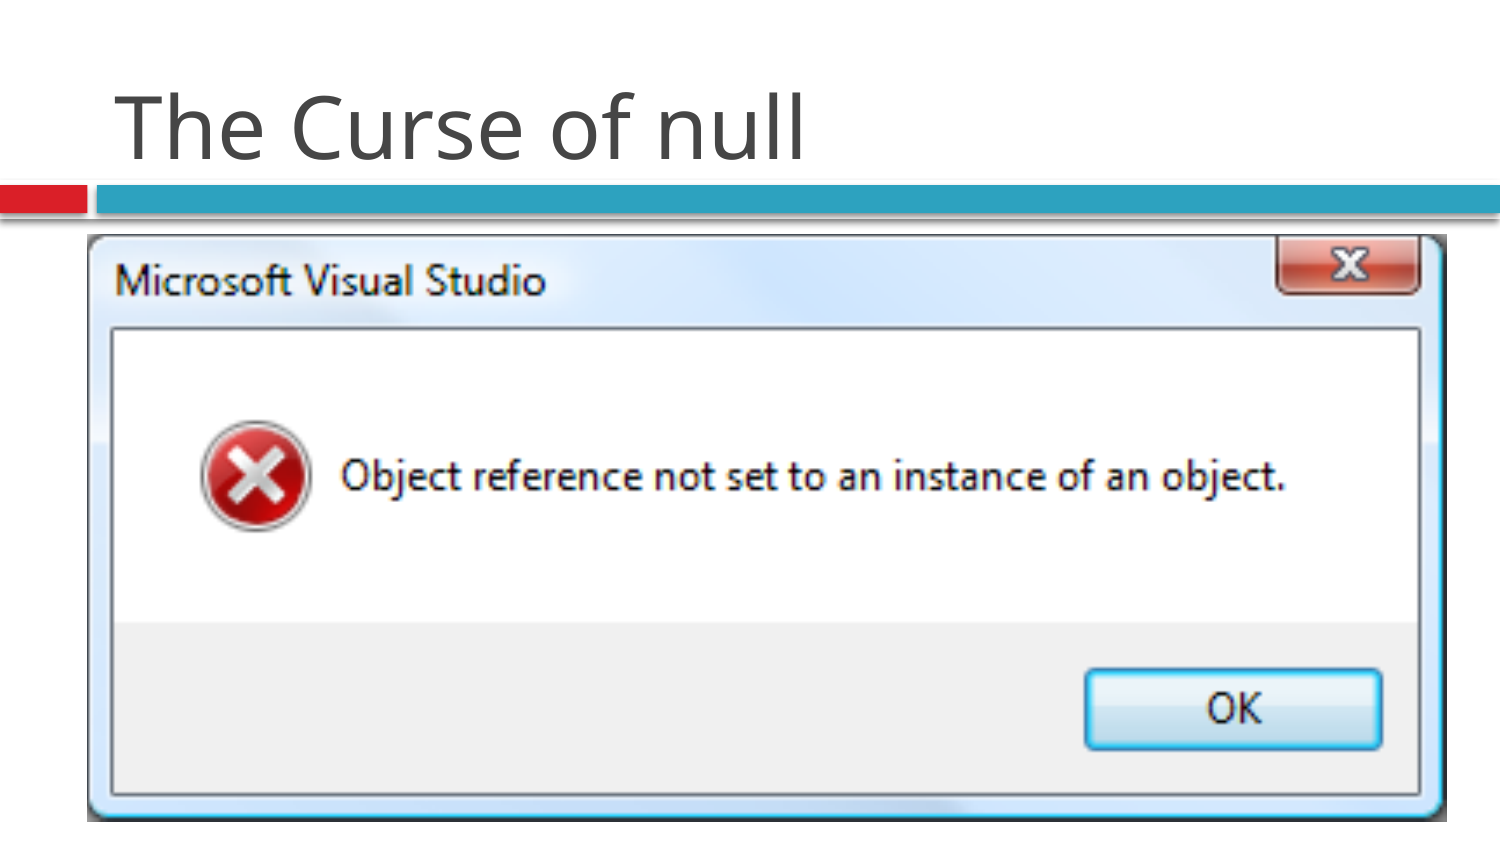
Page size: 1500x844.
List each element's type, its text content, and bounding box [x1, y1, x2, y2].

picture [87, 234, 1448, 823]
title The Curse of null [99, 19, 1438, 185]
